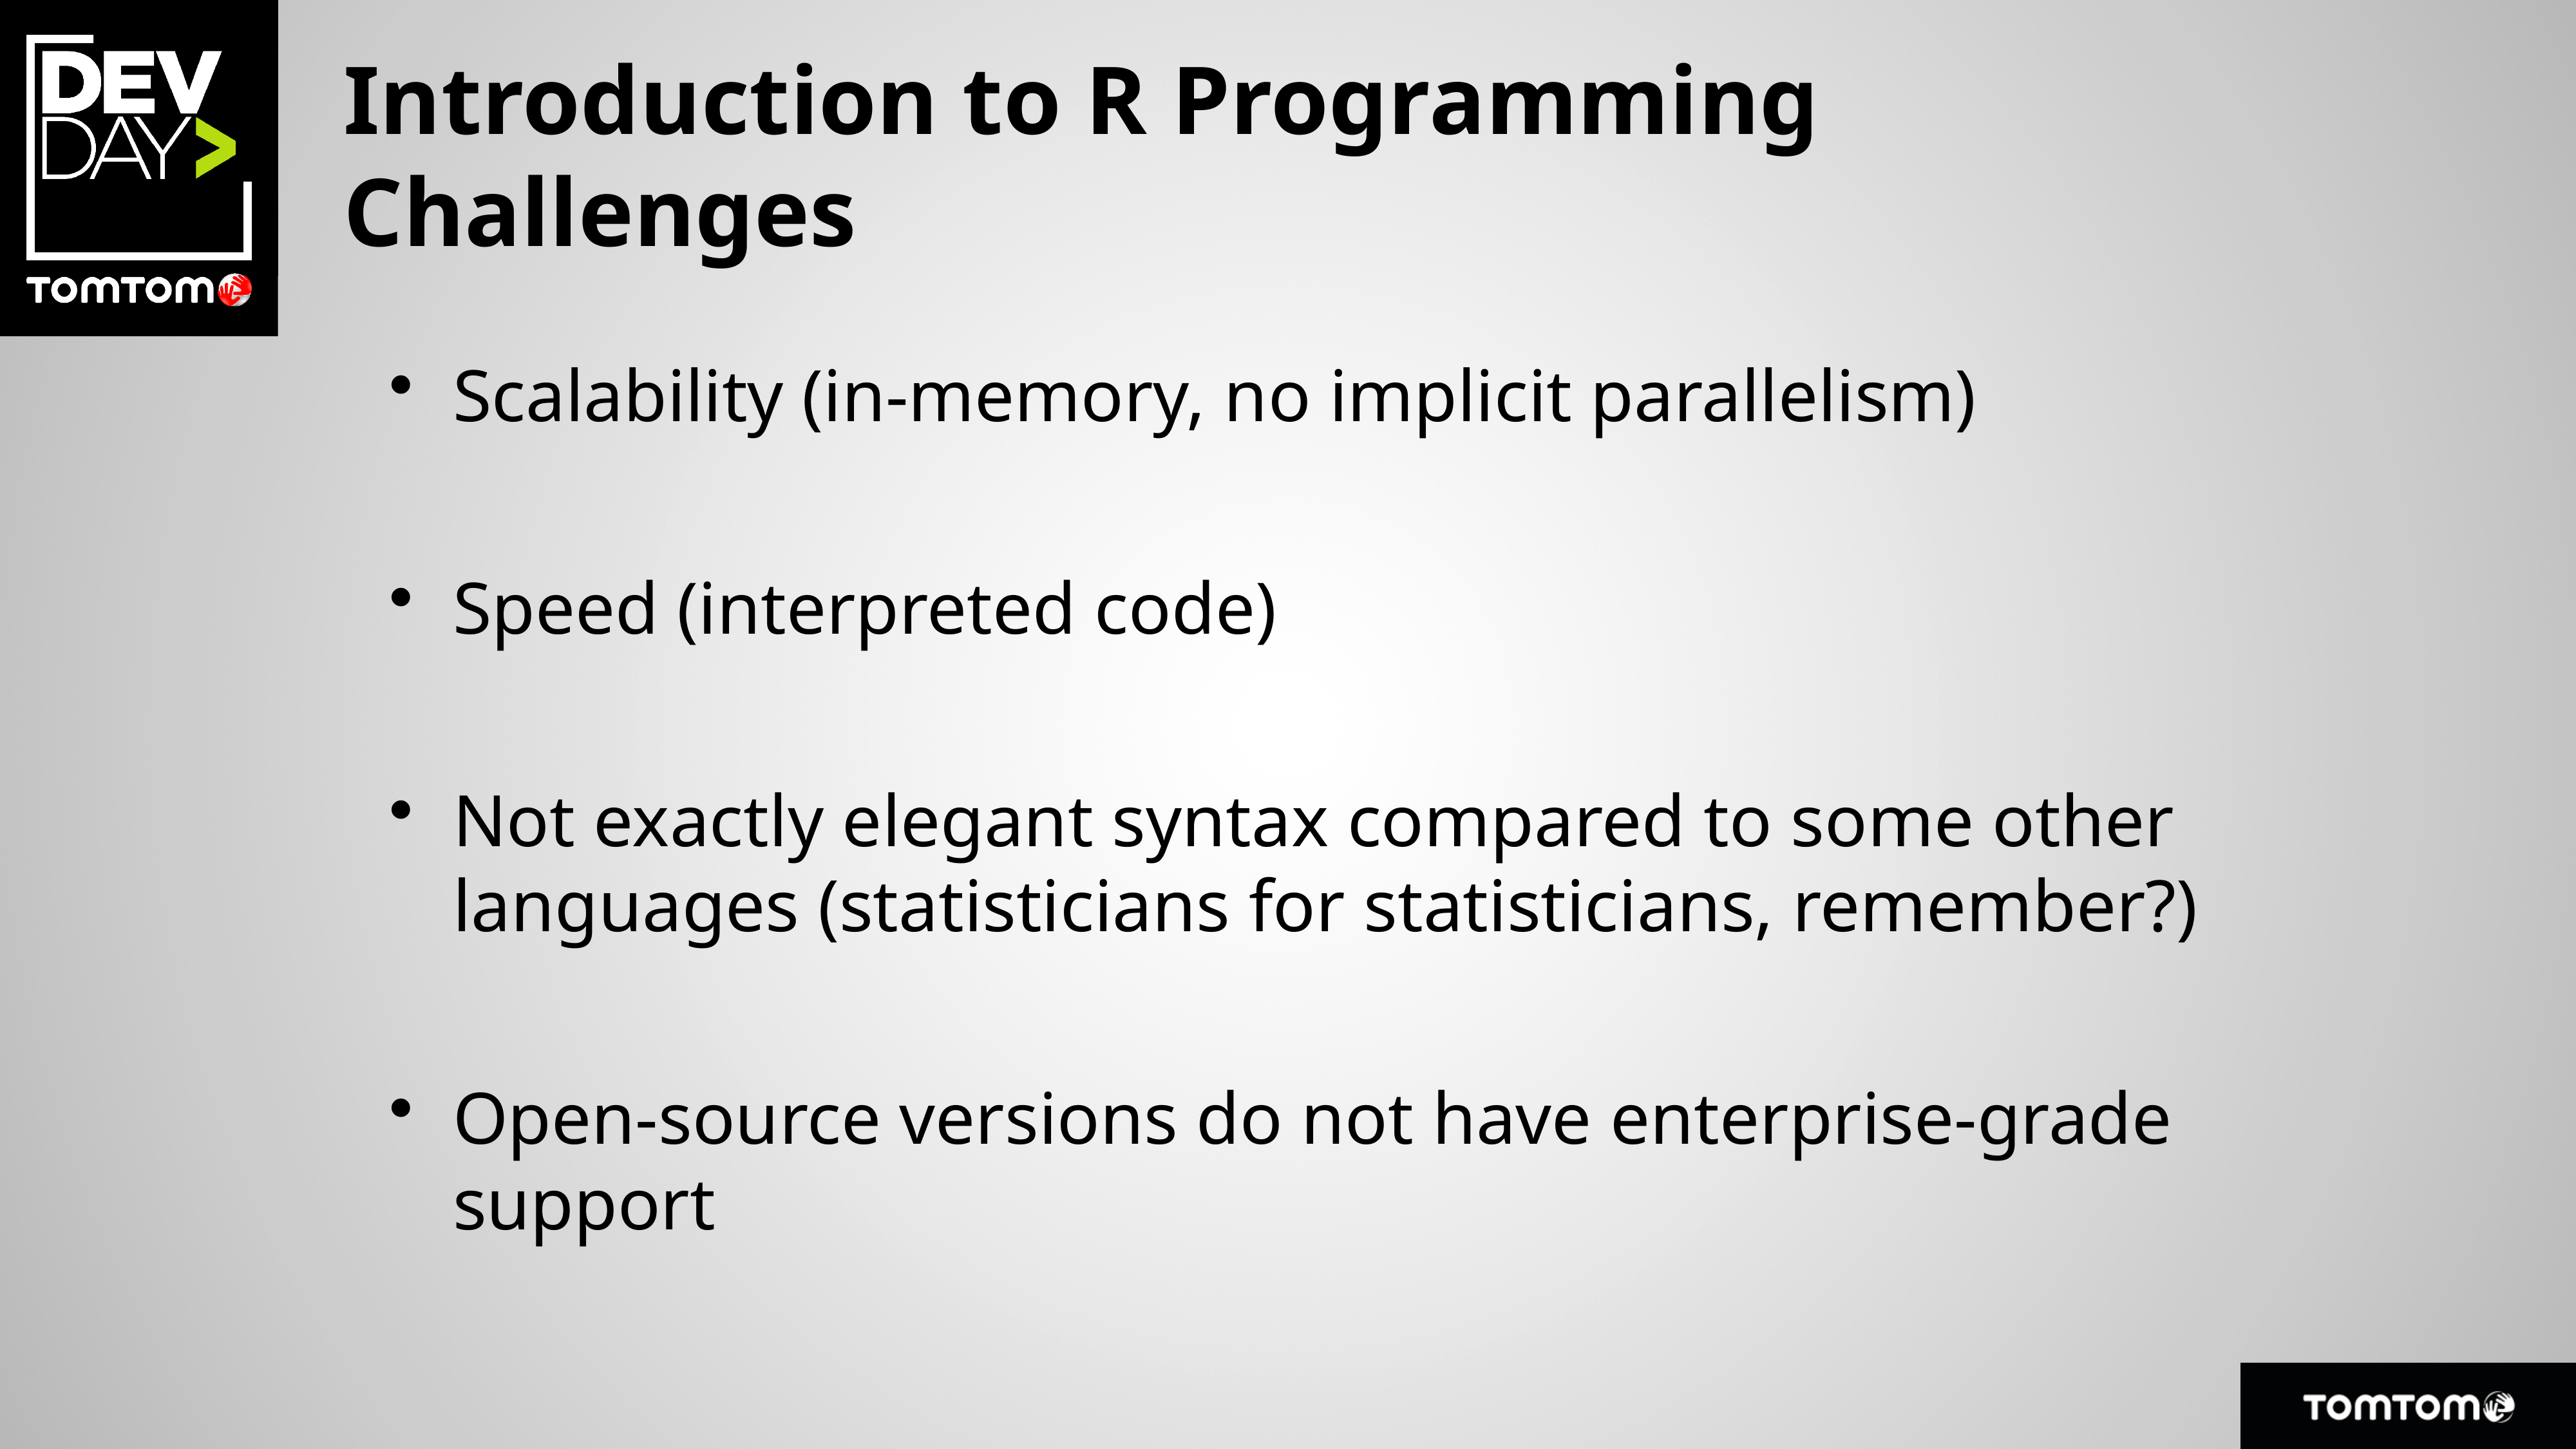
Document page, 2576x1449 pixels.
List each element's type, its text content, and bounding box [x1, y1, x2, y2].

picture [0, 0, 2576, 1449]
title Introduction to R Programming Challenges [336, 32, 2113, 276]
list Scalability (in-memory, no implicit parallelism) Speed (interpreted code) Not exactly elegant syntax compared to some other languages (statisticians for statisticians, remember?) Open-source versions do not have enterprise-grade support [336, 342, 2241, 1336]
